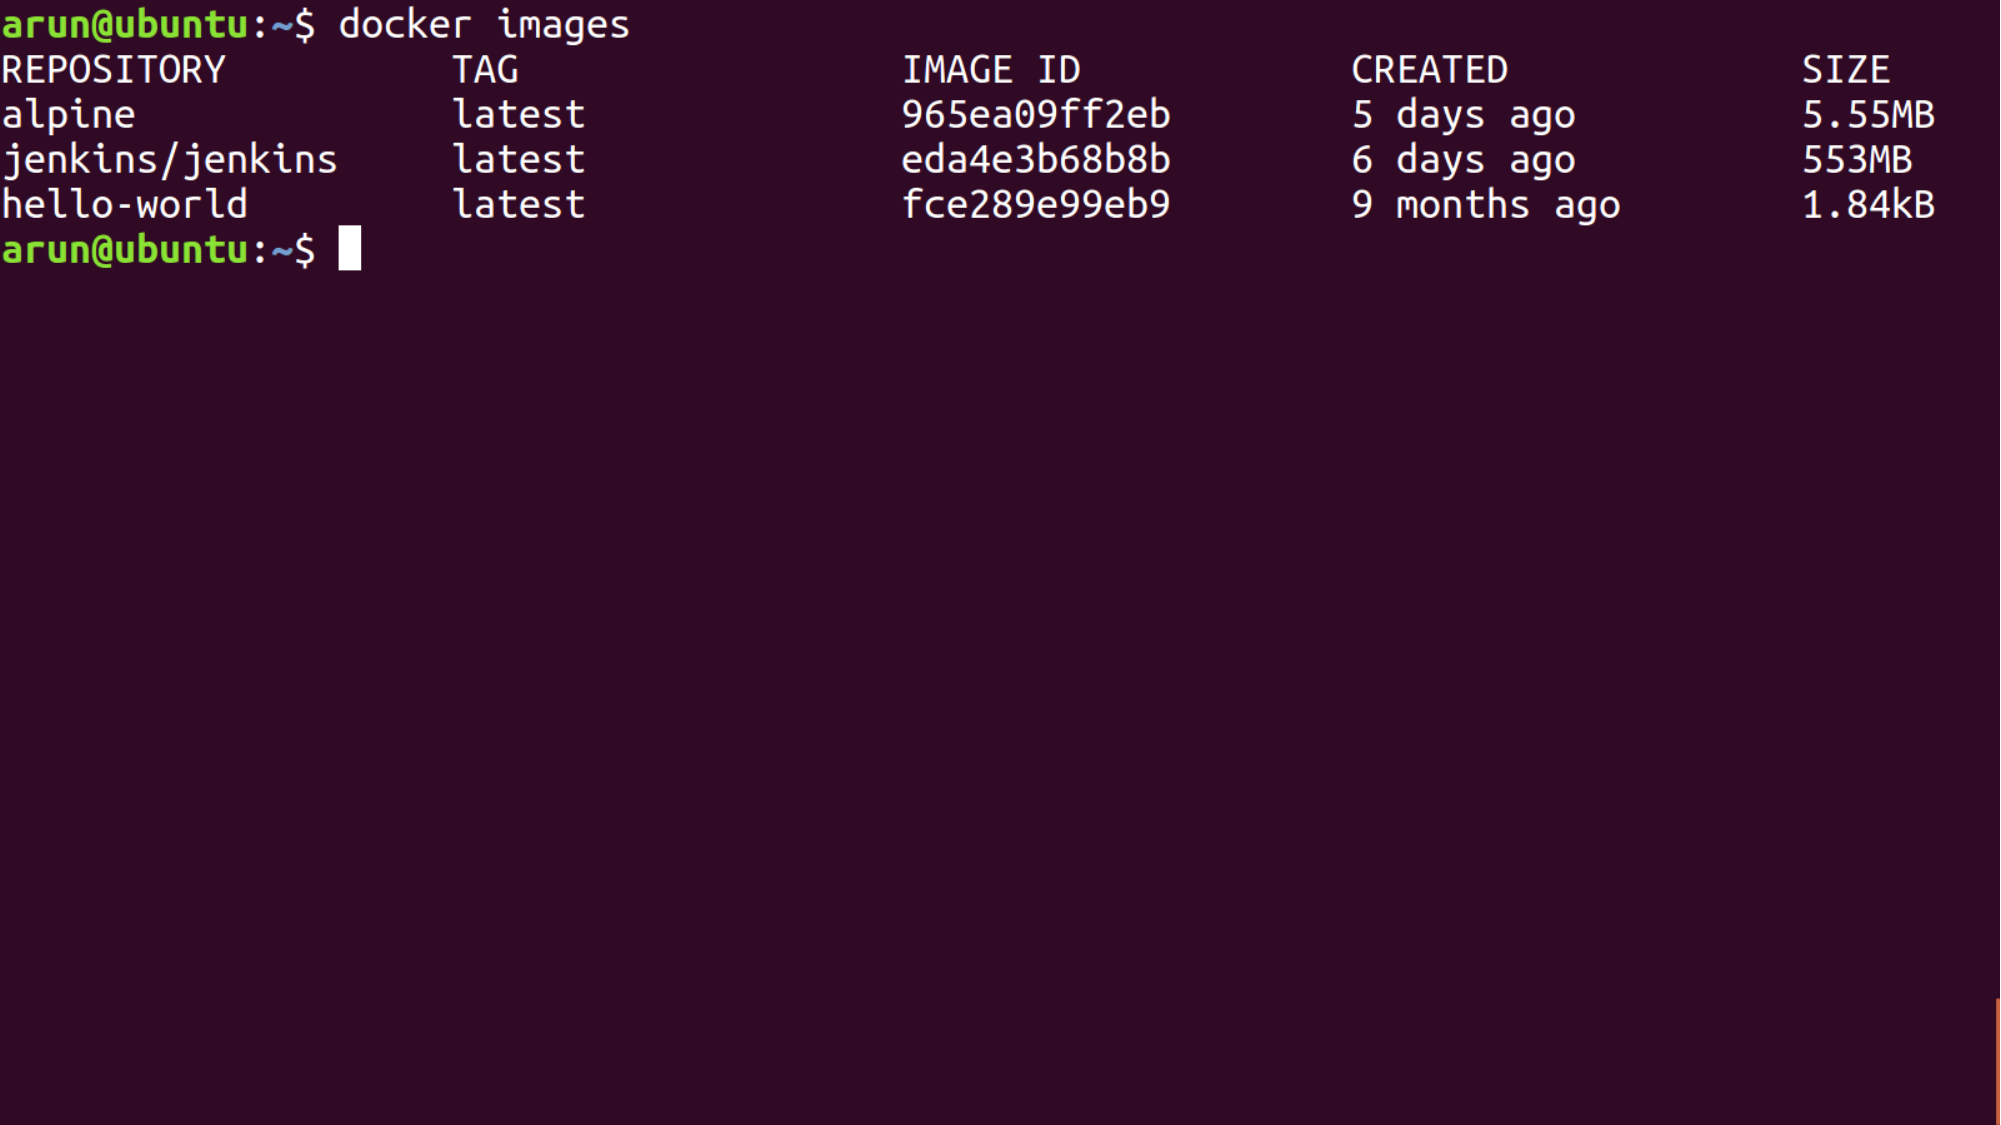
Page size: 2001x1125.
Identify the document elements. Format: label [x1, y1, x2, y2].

list [0, 0, 2000, 1125]
